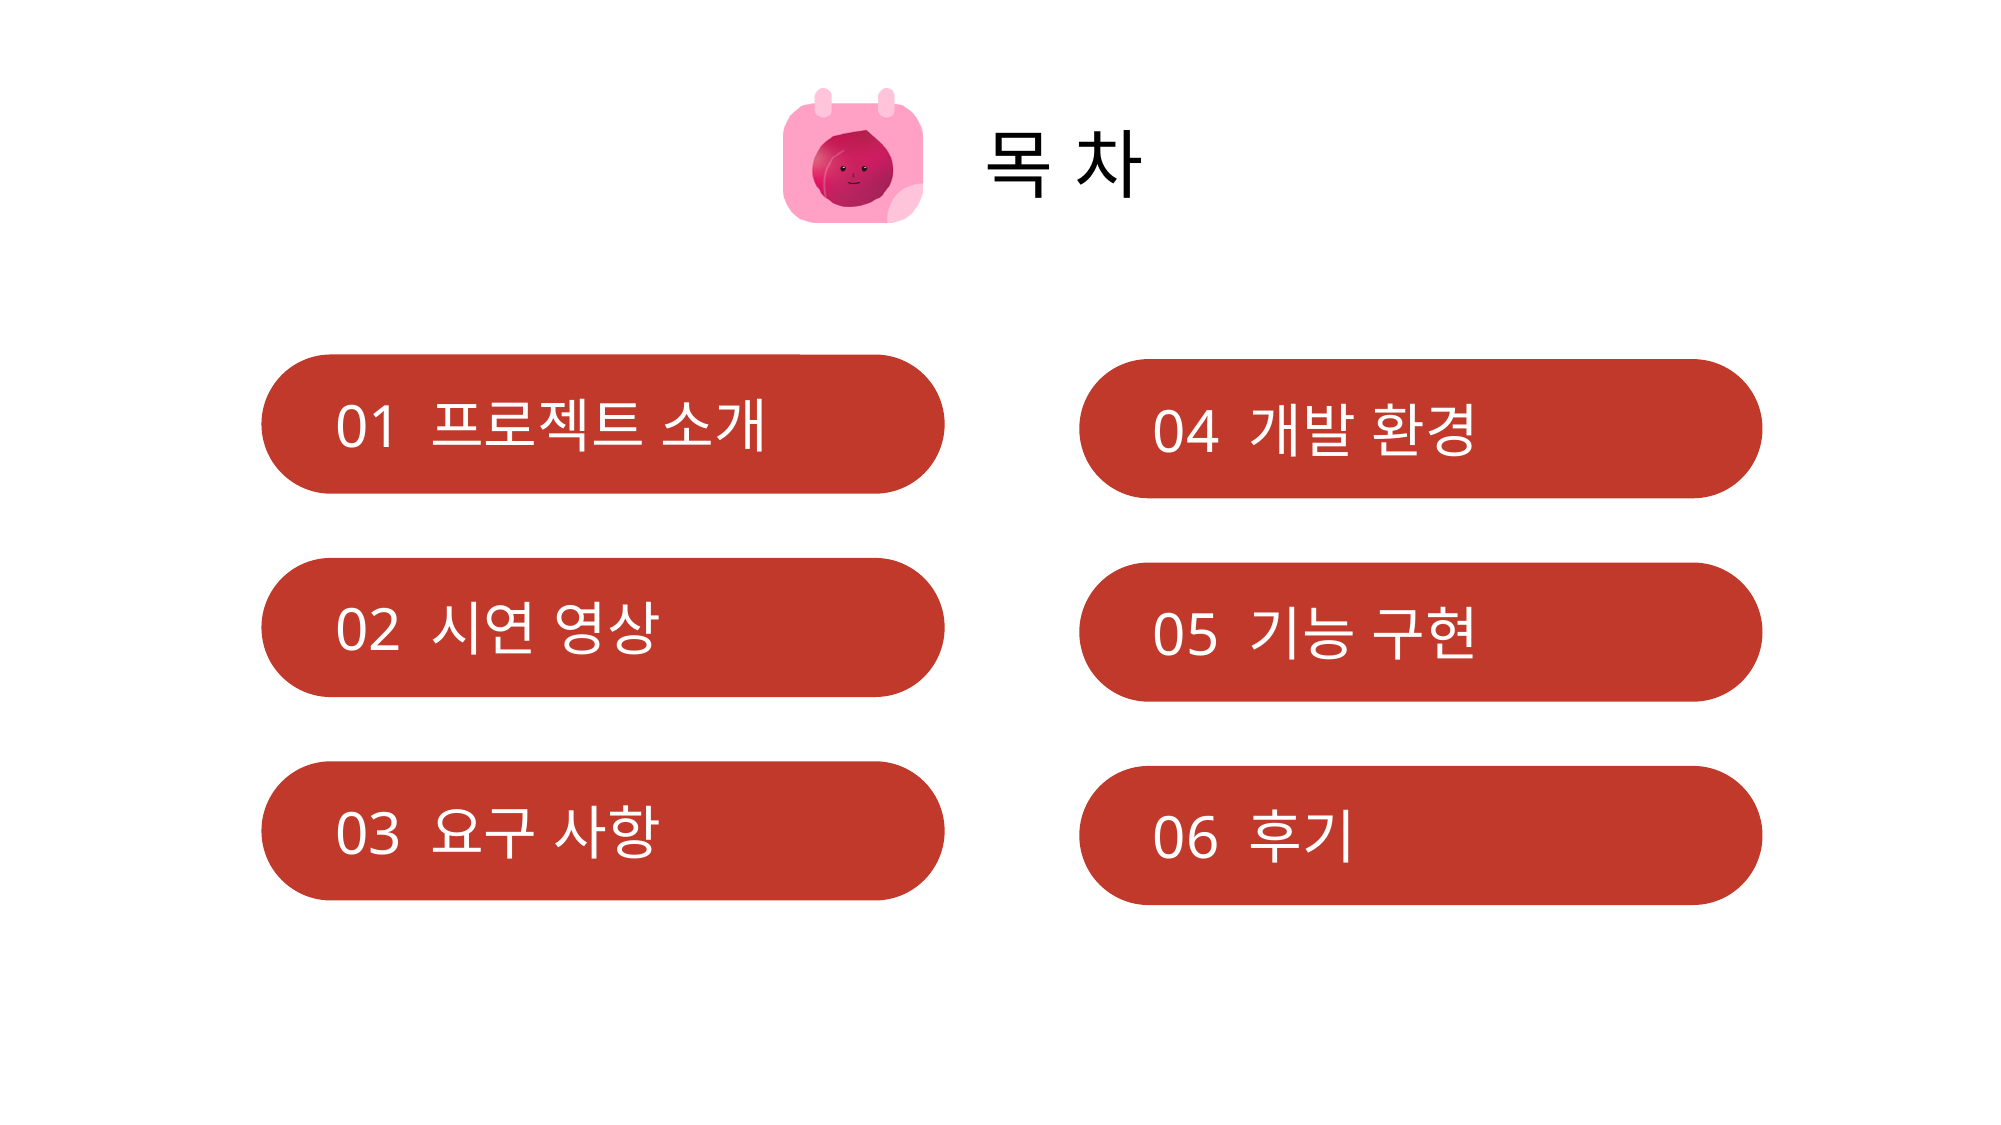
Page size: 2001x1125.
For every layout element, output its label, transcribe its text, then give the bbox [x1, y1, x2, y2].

text_box 06 후기 [1078, 764, 1764, 907]
text_box 05 기능 구현 [1078, 561, 1764, 703]
text_box 01 프로젝트 소개 [260, 353, 946, 495]
text_box 03 요구 사항 [260, 760, 946, 902]
picture [779, 84, 925, 230]
text_box 04 개발 환경 [1078, 358, 1764, 500]
text_box 02 시연 영상 [260, 556, 946, 699]
text_box 목 차 [969, 110, 1159, 216]
